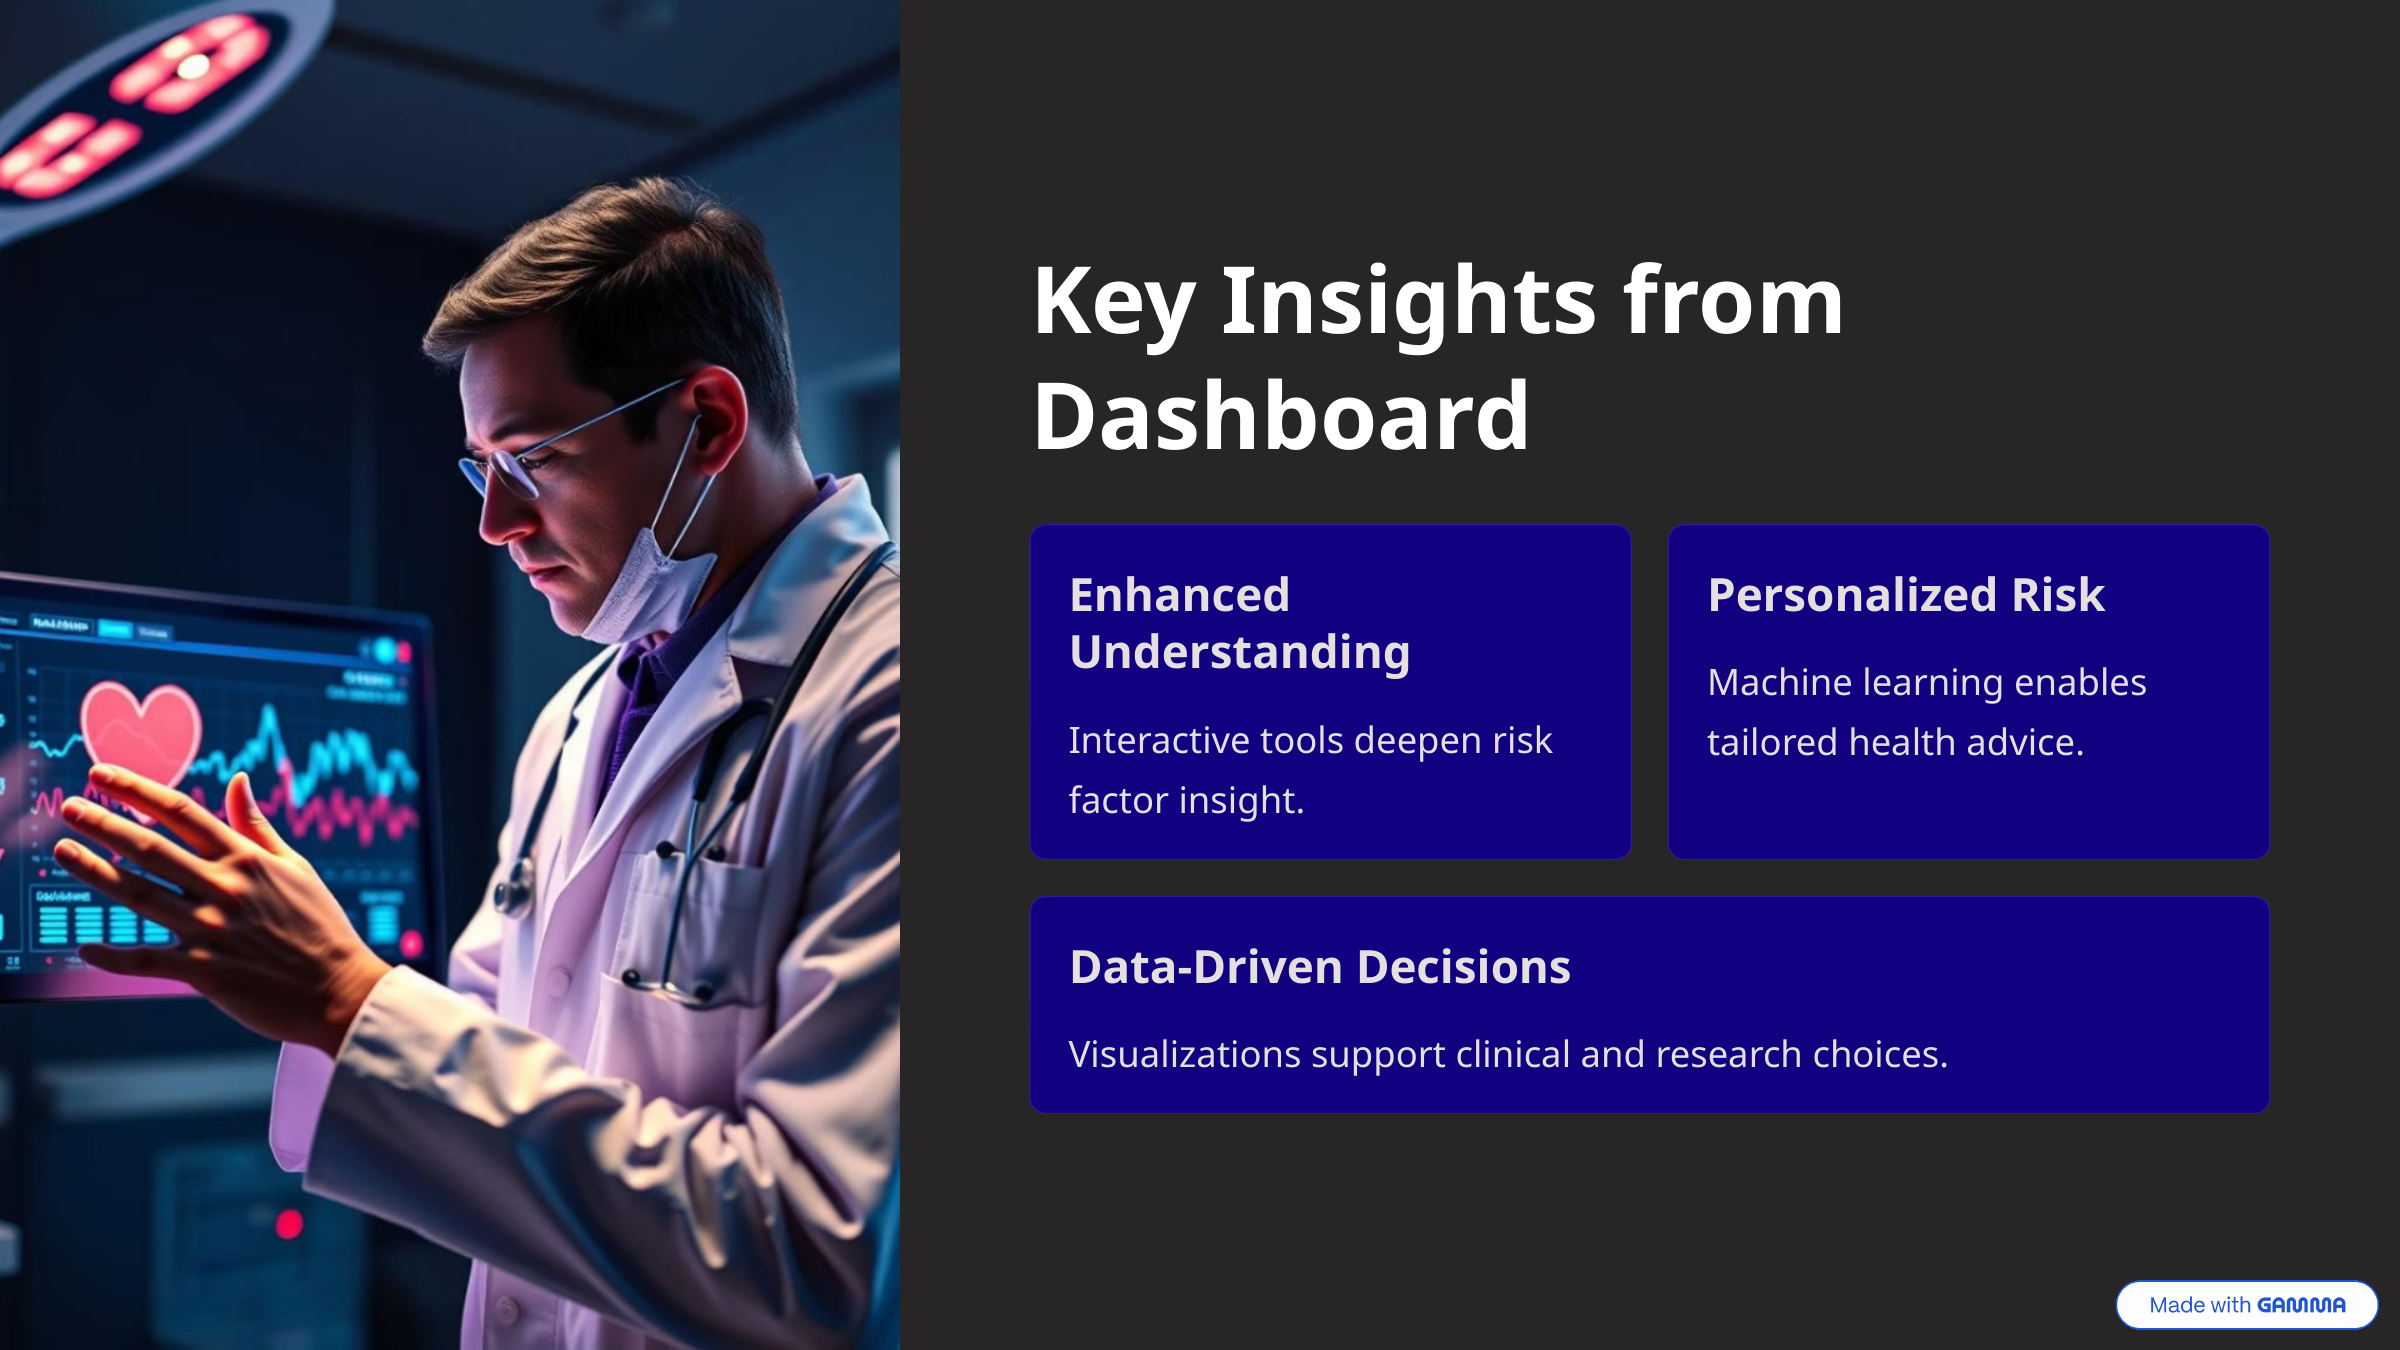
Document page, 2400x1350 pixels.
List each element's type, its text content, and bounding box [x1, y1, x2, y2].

picture [2106, 1271, 2389, 1339]
text_box Interactive tools deepen risk factor insight. [1068, 701, 1593, 821]
text_box [1030, 524, 1632, 860]
text_box [1668, 524, 2270, 860]
text_box Data-Driven Decisions [1068, 935, 1579, 994]
text_box Key Insights from Dashboard [1030, 236, 2270, 469]
picture [0, 0, 900, 1350]
text_box [1030, 896, 2270, 1114]
text_box Machine learning enables tailored health advice. [1706, 643, 2232, 763]
text_box Personalized Risk [1706, 563, 2173, 622]
text_box Enhanced Understanding [1068, 563, 1593, 680]
text_box Visualizations support clinical and research choices. [1068, 1015, 2232, 1075]
